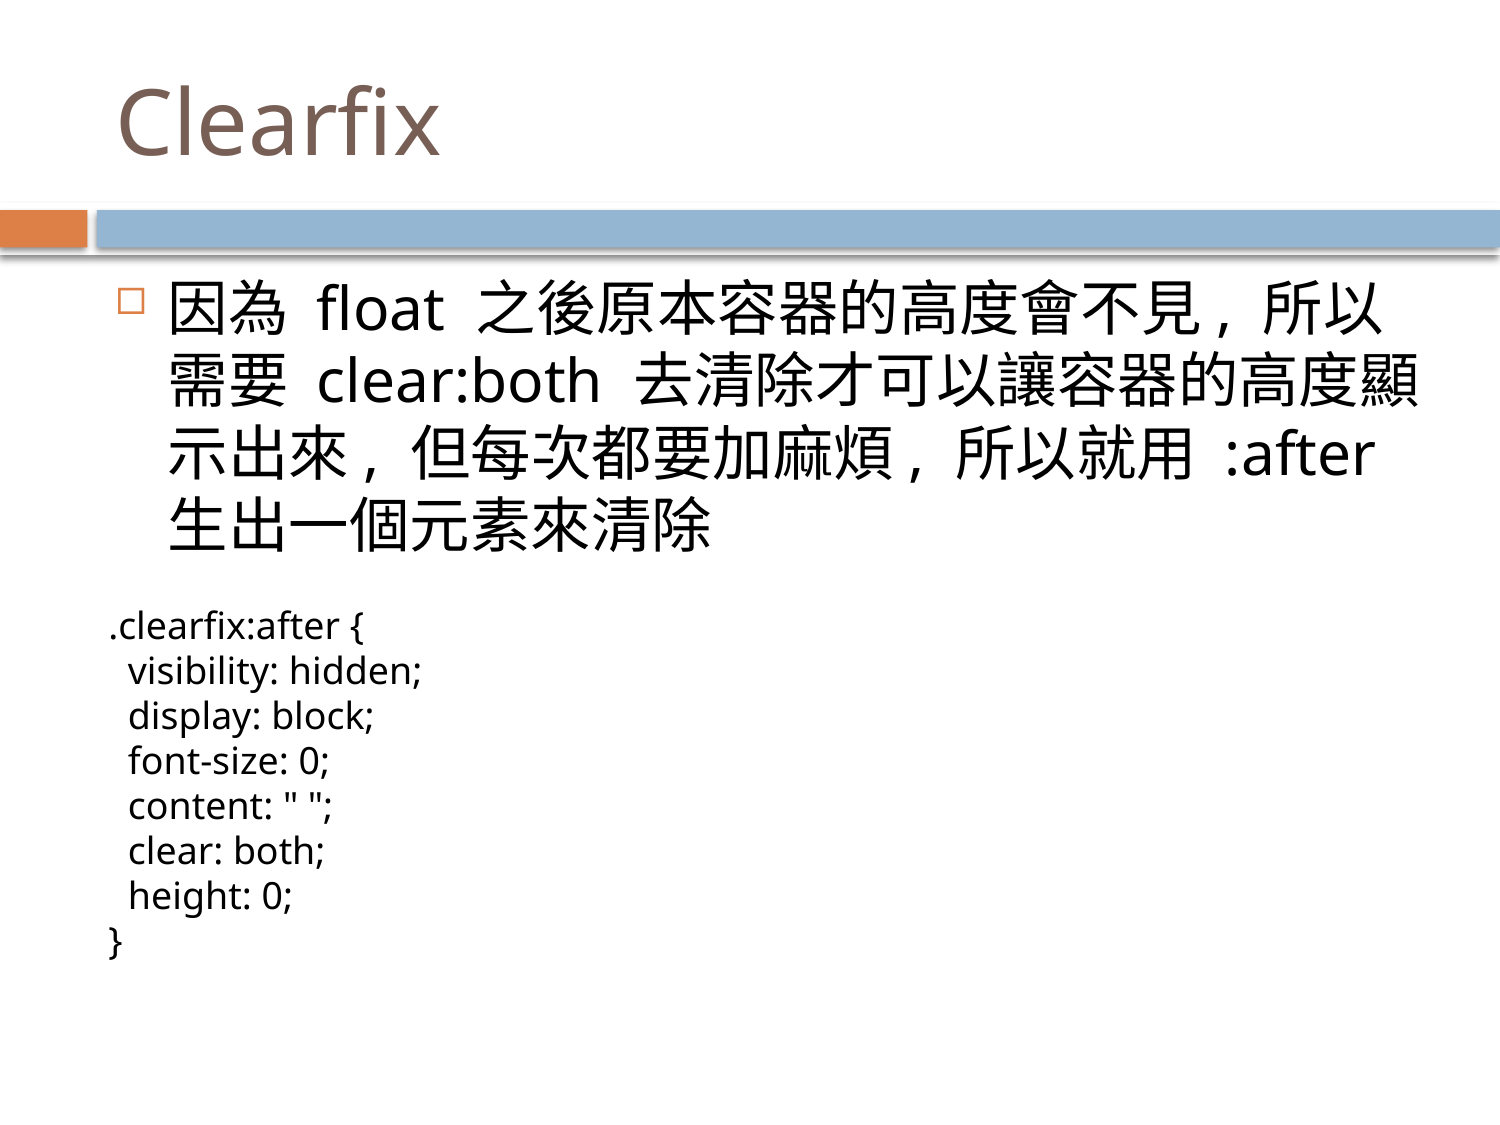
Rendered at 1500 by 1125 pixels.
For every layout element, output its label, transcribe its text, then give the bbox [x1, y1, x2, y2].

text_box .clearfix:after { visibility: hidden; display: block; font-size: 0; content: " "; clear: both; height: 0; } [93, 594, 438, 1015]
list 因為 float 之後原本容器的高度會不見, 所以需要 clear:both 去清除才可以讓容器的高度顯示出來, 但每次都要加麻煩, 所以就用 :after 生出一個元素來清除 [100, 262, 1438, 598]
title Clearfix [100, 37, 1438, 200]
